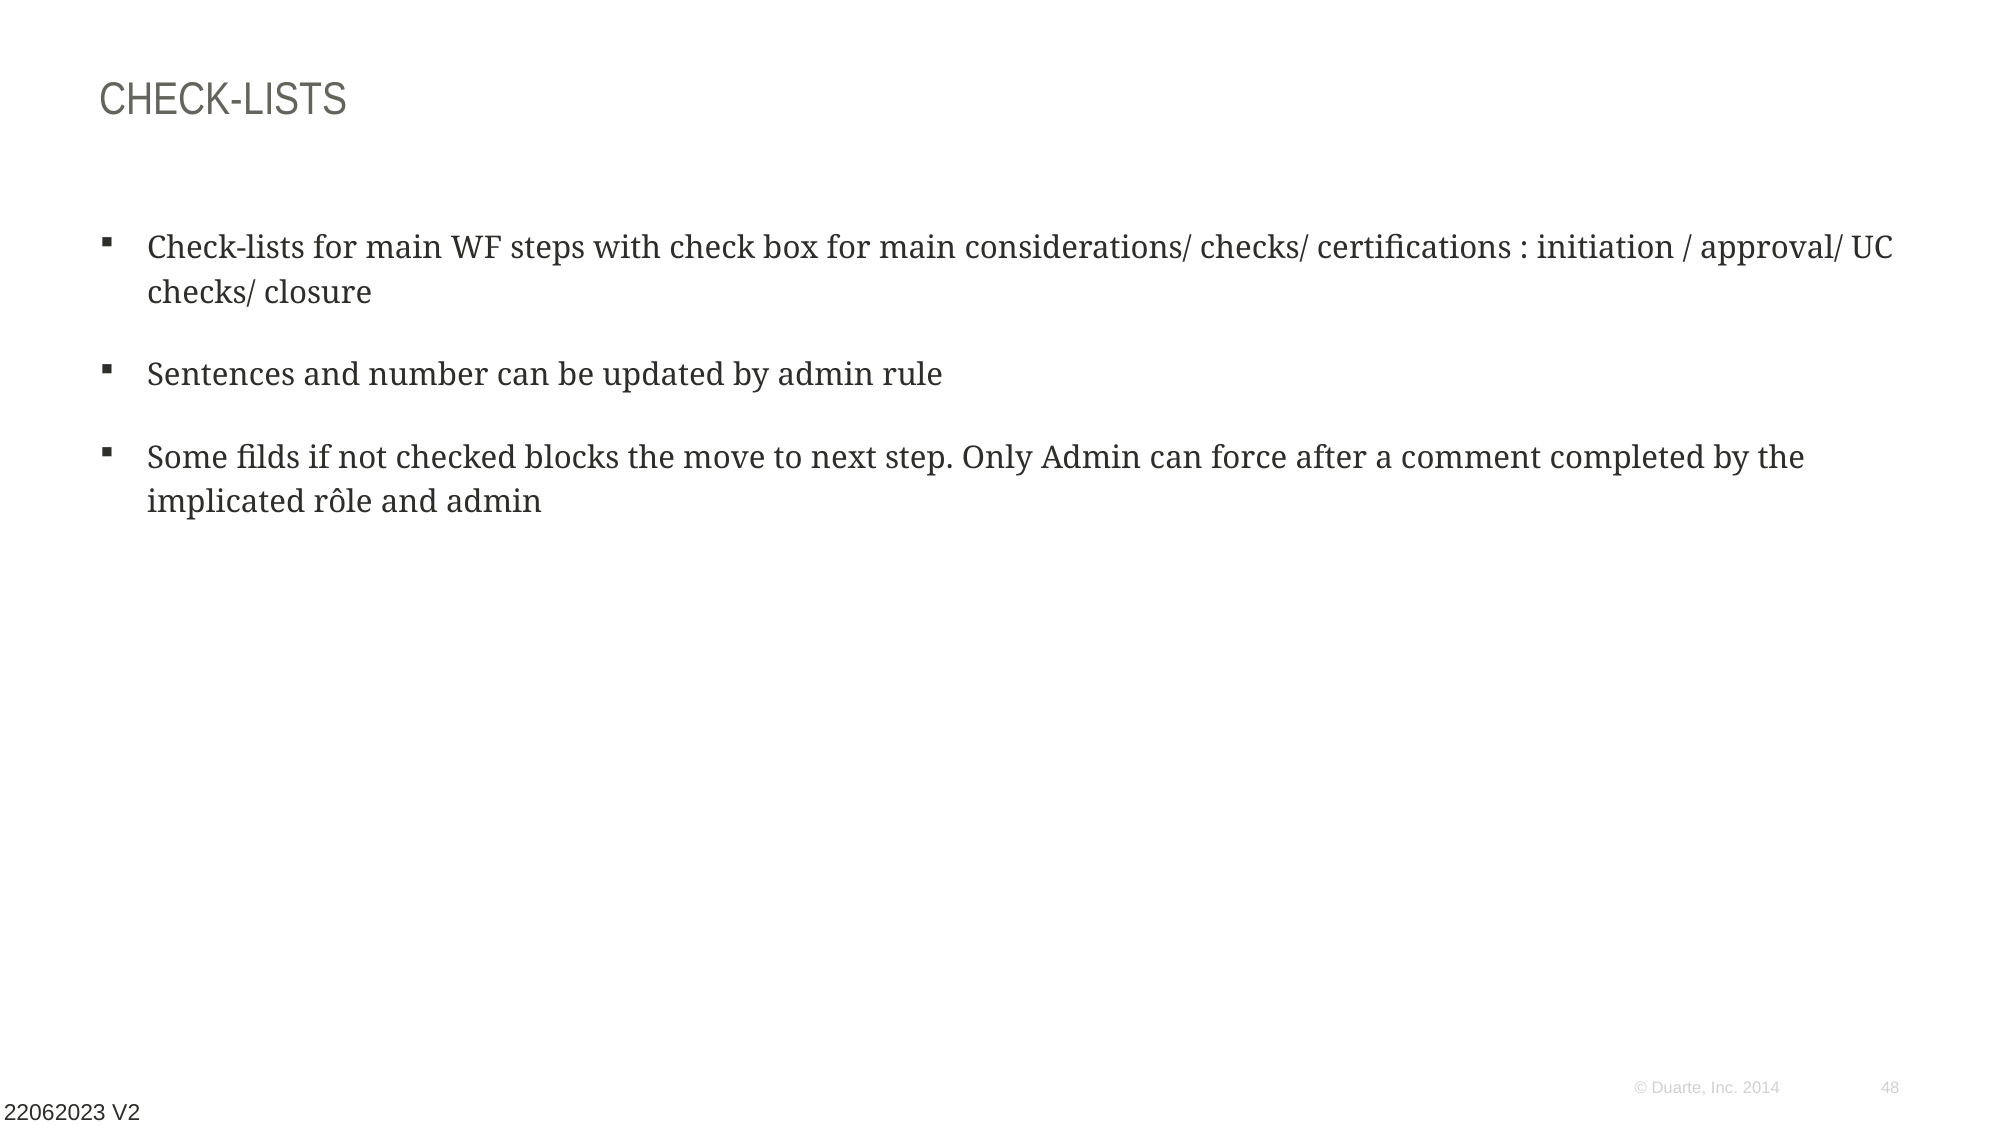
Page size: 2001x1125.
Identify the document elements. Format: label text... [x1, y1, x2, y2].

list Check-lists for main WF steps with check box for main considerations/ checks/ certifications : initiation / approval/ UC checks/ closure Sentences and number can be updated by admin rule Some filds if not checked blocks the move to next step. Only Admin can force after a comment completed by the implicated rôle and admin [100, 219, 1948, 931]
title Check-lists [100, 75, 1900, 162]
